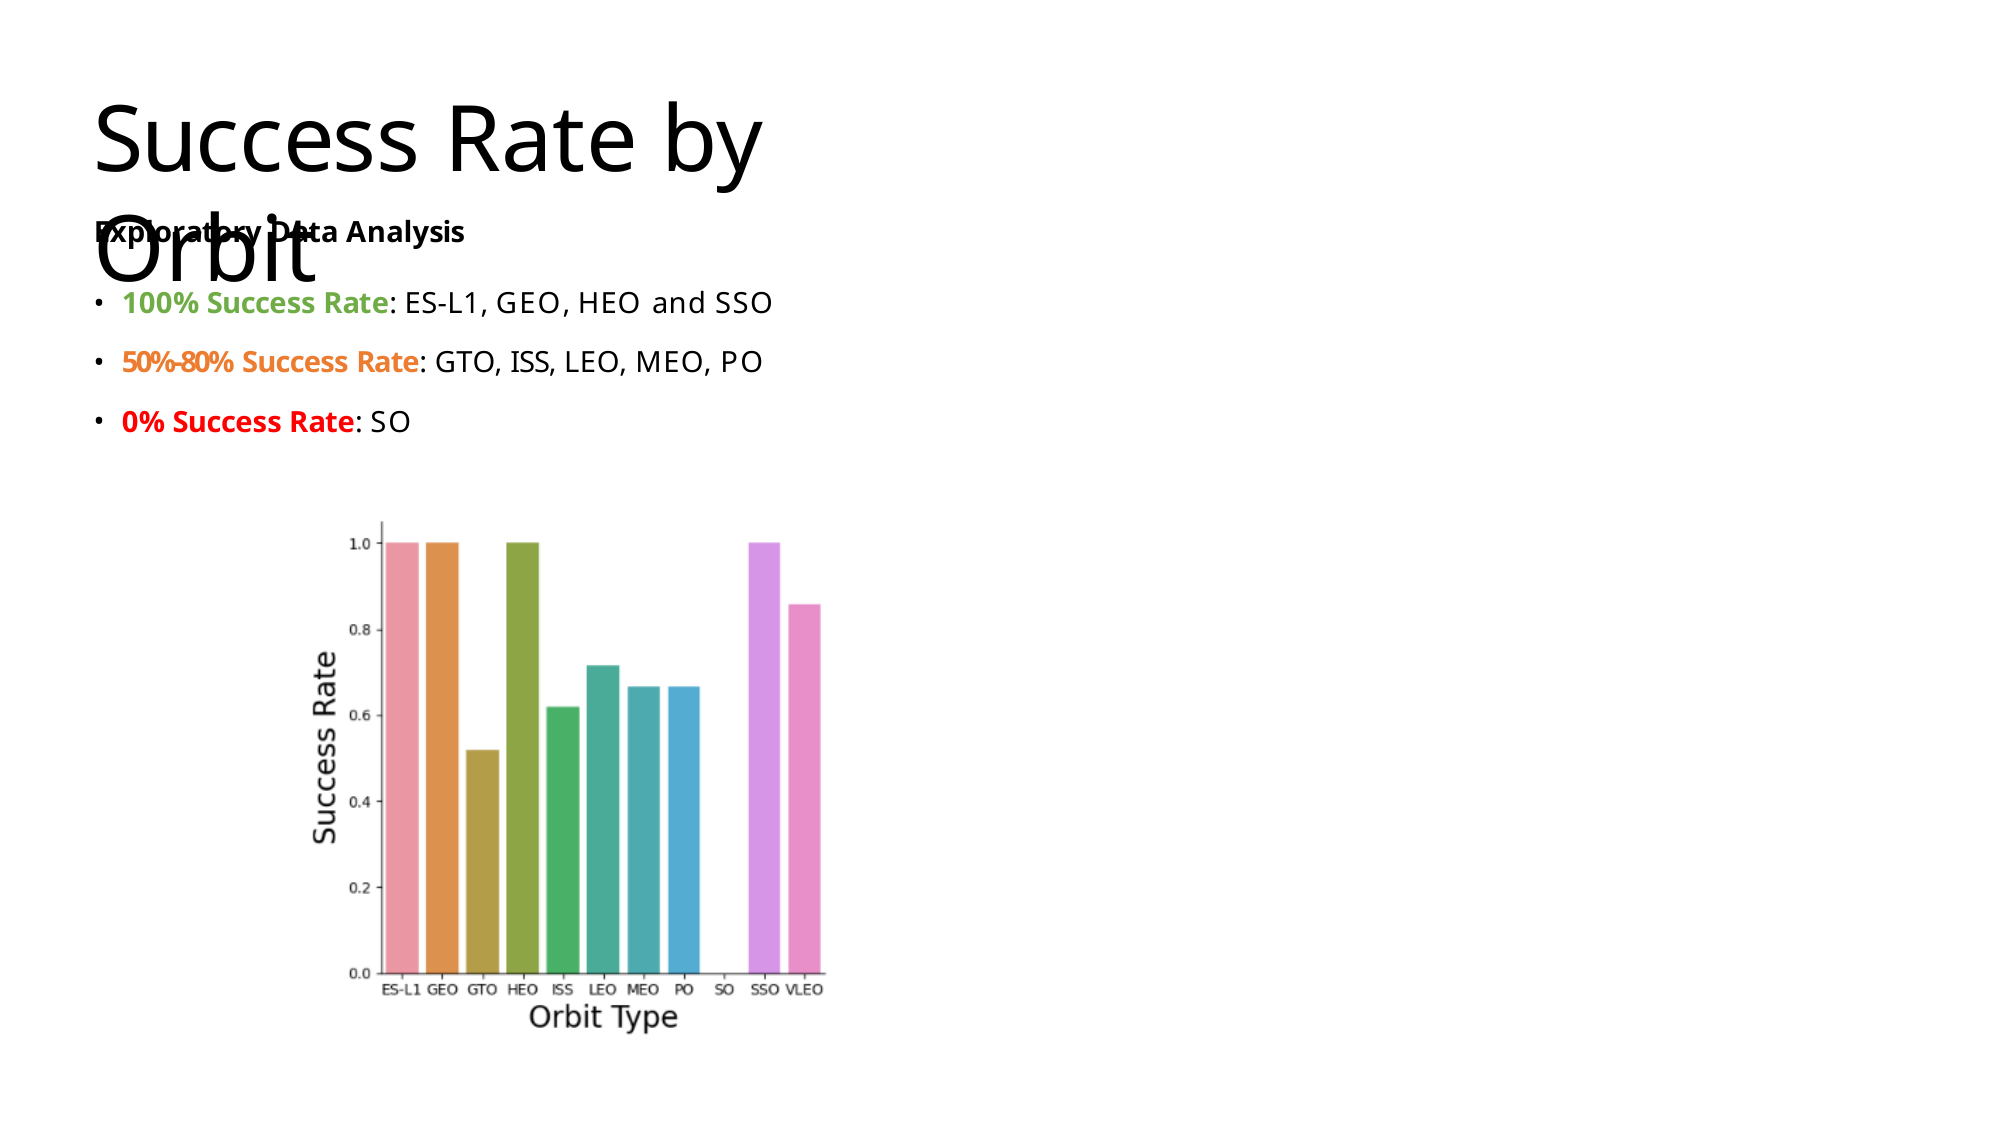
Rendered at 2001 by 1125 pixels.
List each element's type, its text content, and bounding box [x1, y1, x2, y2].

picture [312, 520, 828, 1035]
title Success Rate by Orbit [91, 77, 969, 300]
text_box Exploratory Data Analysis 100% Success Rate: ES-L1, GEO, HEO and SSO 50%-80% Success Rate: GTO, ISS, LEO, MEO, PO 0% Success Rate: SO [91, 210, 786, 438]
